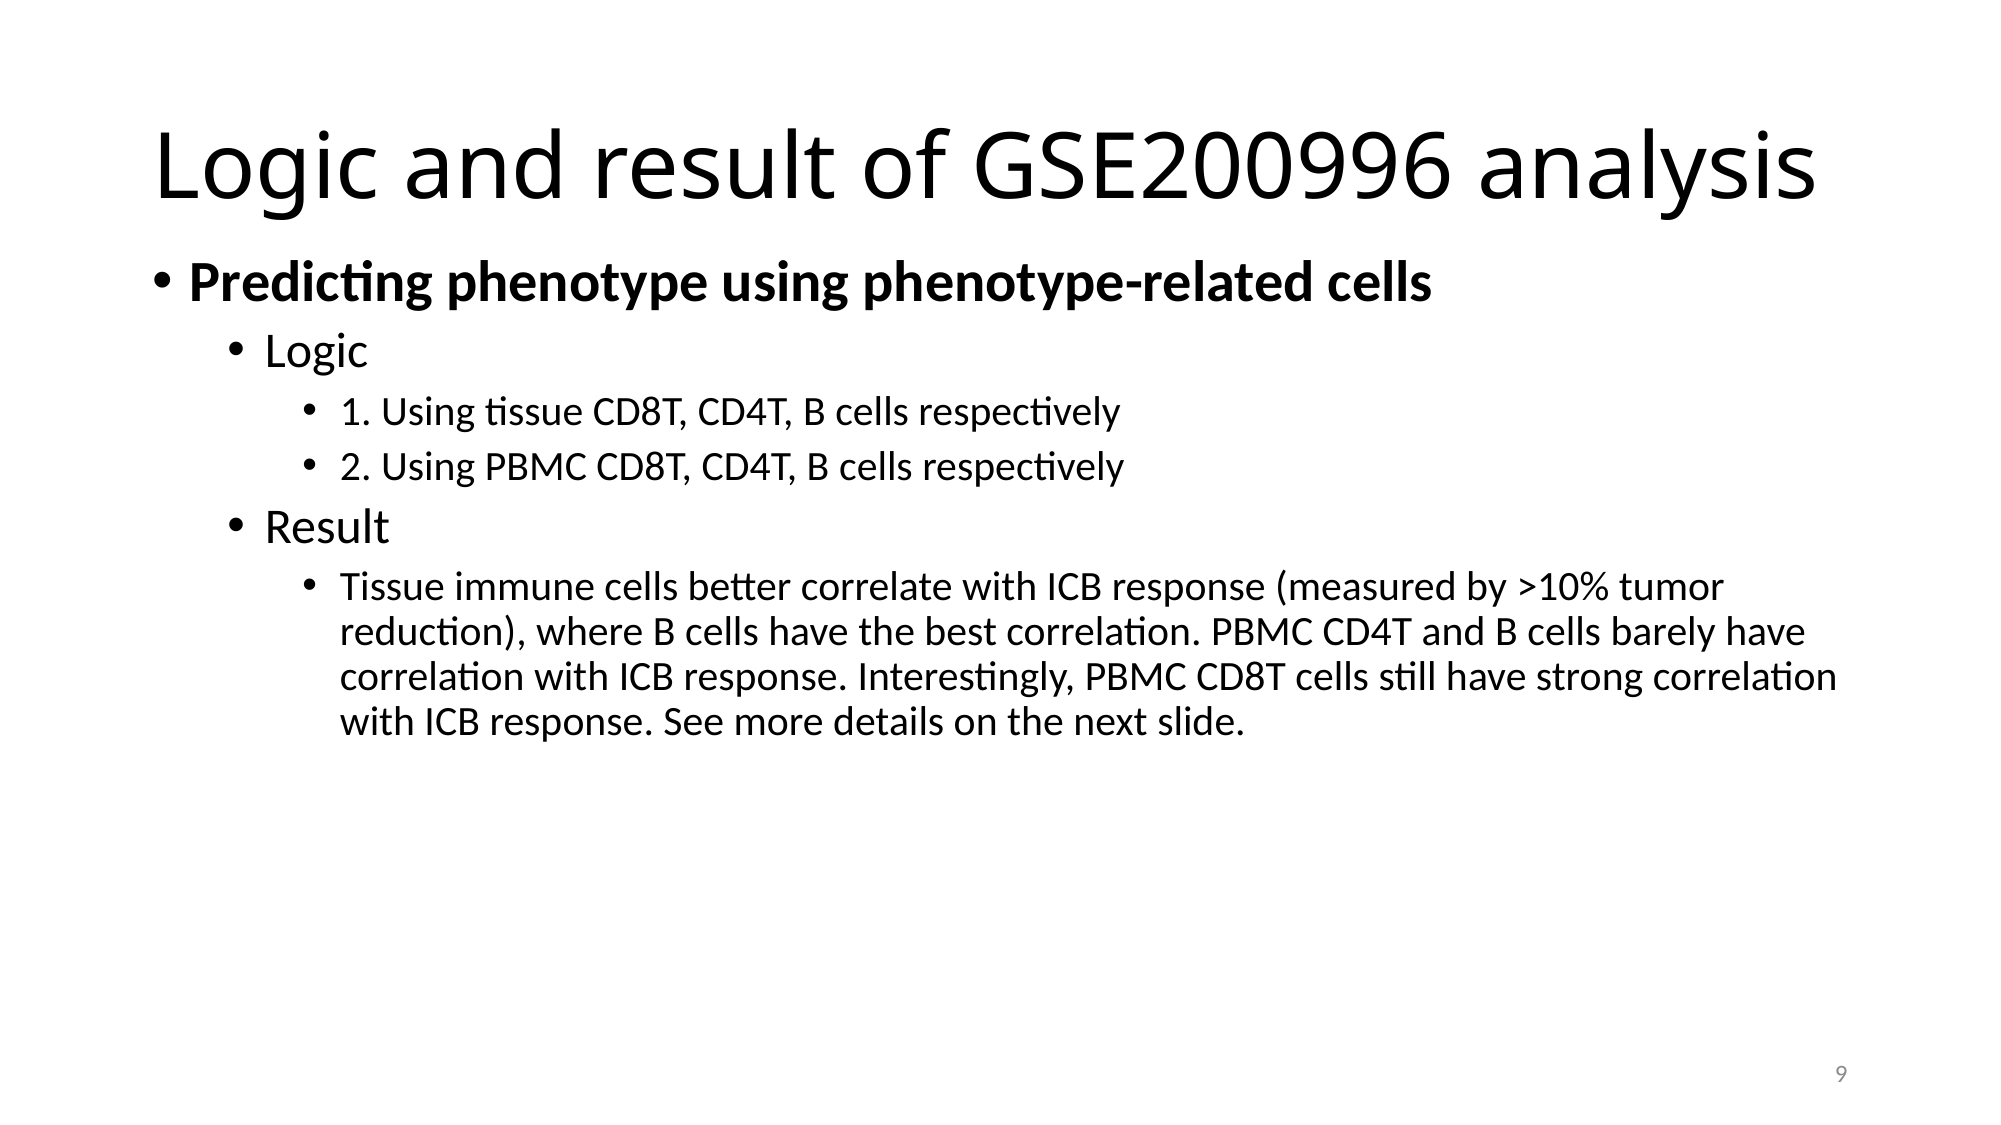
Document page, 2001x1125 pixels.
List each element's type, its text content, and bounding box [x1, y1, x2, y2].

list Predicting phenotype using phenotype-related cells Logic 1. Using tissue CD8T, CD4T, B cells respectively 2. Using PBMC CD8T, CD4T, B cells respectively Result Tissue immune cells better correlate with ICB response (measured by >10% tumor reduction), where B cells have the best correlation. PBMC CD4T and B cells barely have correlation with ICB response. Interestingly, PBMC CD8T cells still have strong correlation with ICB response. See more details on the next slide. [137, 243, 1863, 1070]
title Logic and result of GSE200996 analysis [137, 59, 1863, 243]
slide_number 9 [1412, 1042, 1863, 1103]
